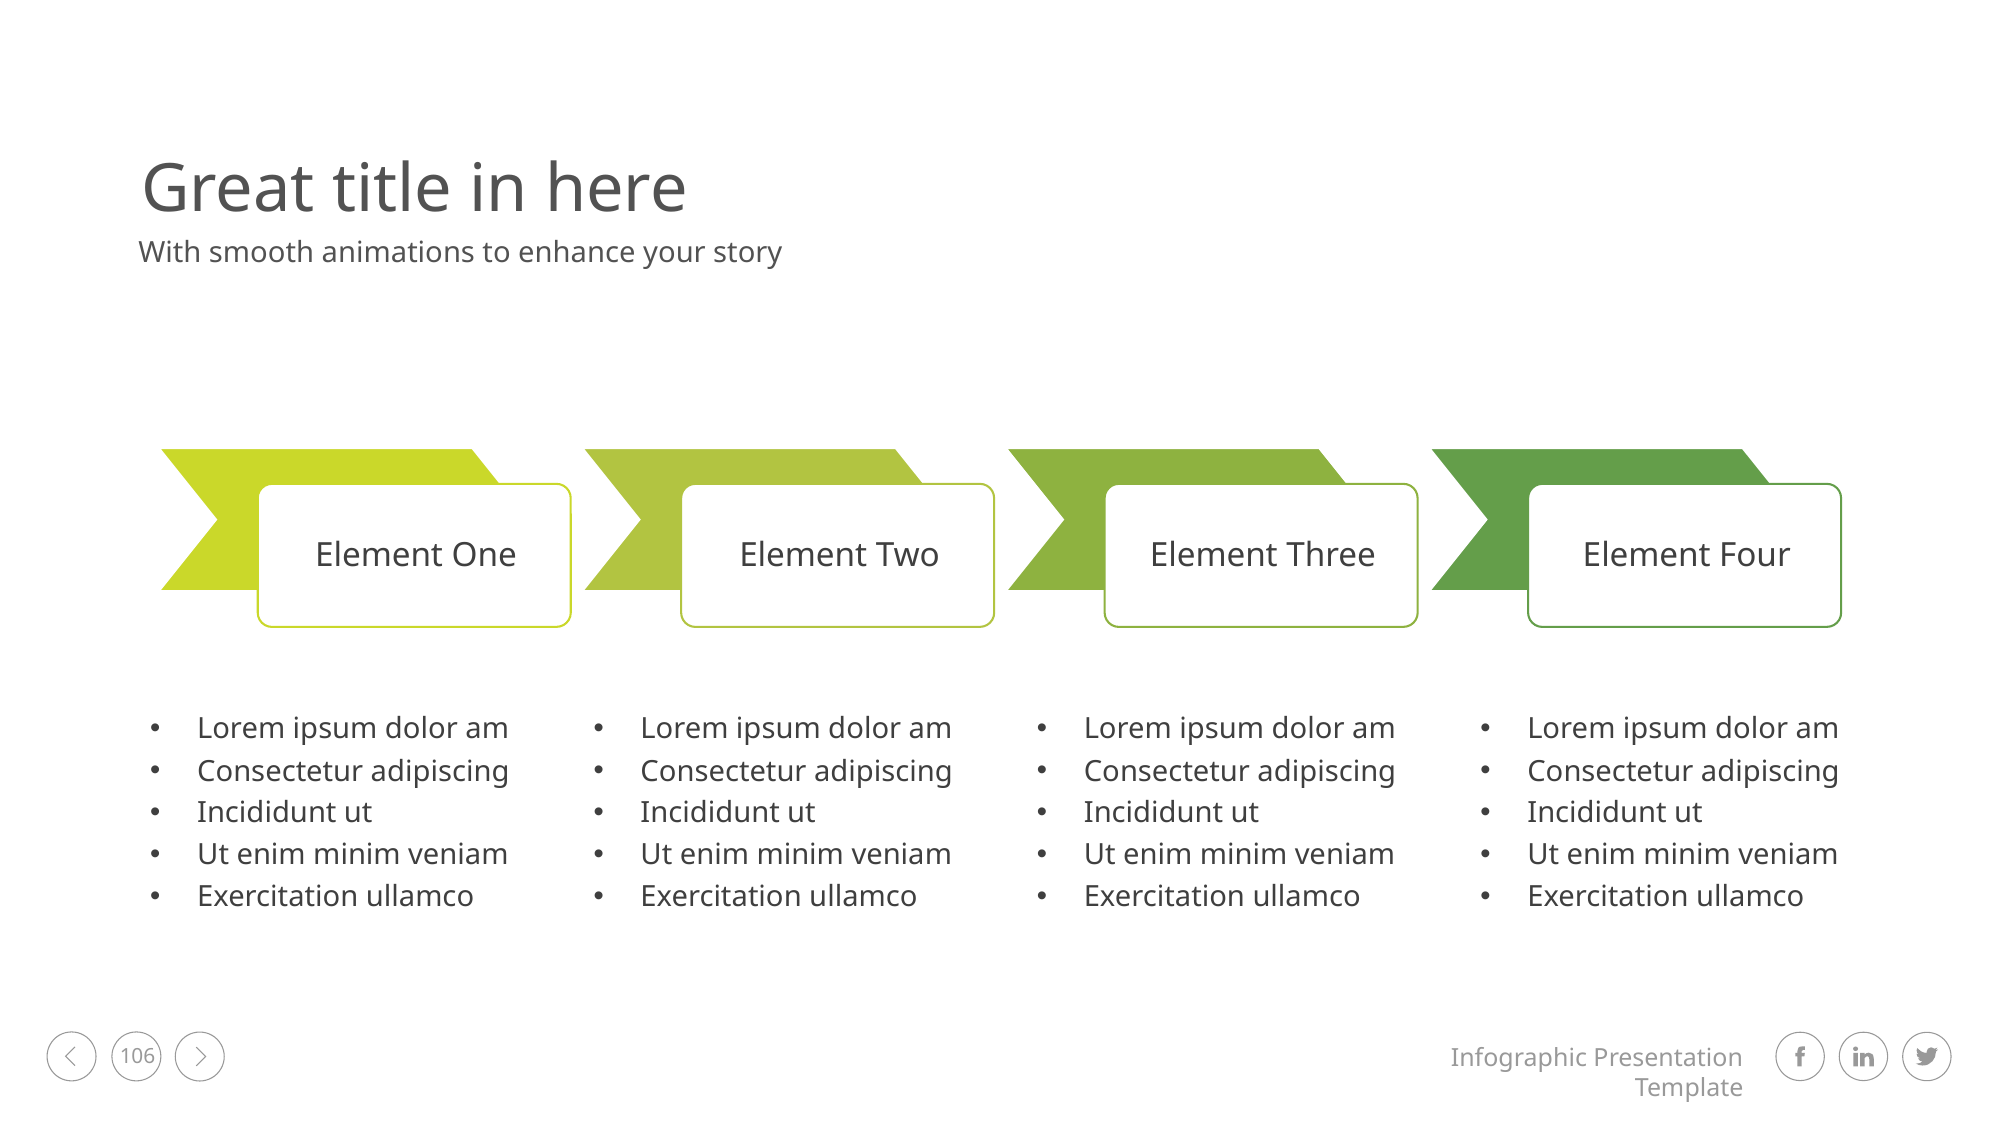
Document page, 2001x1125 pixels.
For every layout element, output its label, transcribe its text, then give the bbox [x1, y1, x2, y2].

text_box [157, 342, 1842, 733]
text_box Lorem ipsum dolor am Consectetur adipiscing Incididunt ut Ut enim minim veniam Exercitation ullamco [1022, 733, 1439, 920]
text_box Lorem ipsum dolor am Consectetur adipiscing Incididunt ut Ut enim minim veniam Exercitation ullamco [135, 695, 553, 920]
slide_number 106 [88, 1026, 187, 1087]
text_box Lorem ipsum dolor am Consectetur adipiscing Incididunt ut Ut enim minim veniam Exercitation ullamco [1465, 695, 1883, 920]
text_box Lorem ipsum dolor am Consectetur adipiscing Incididunt ut Ut enim minim veniam Exercitation ullamco [578, 733, 996, 920]
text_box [135, 137, 786, 276]
